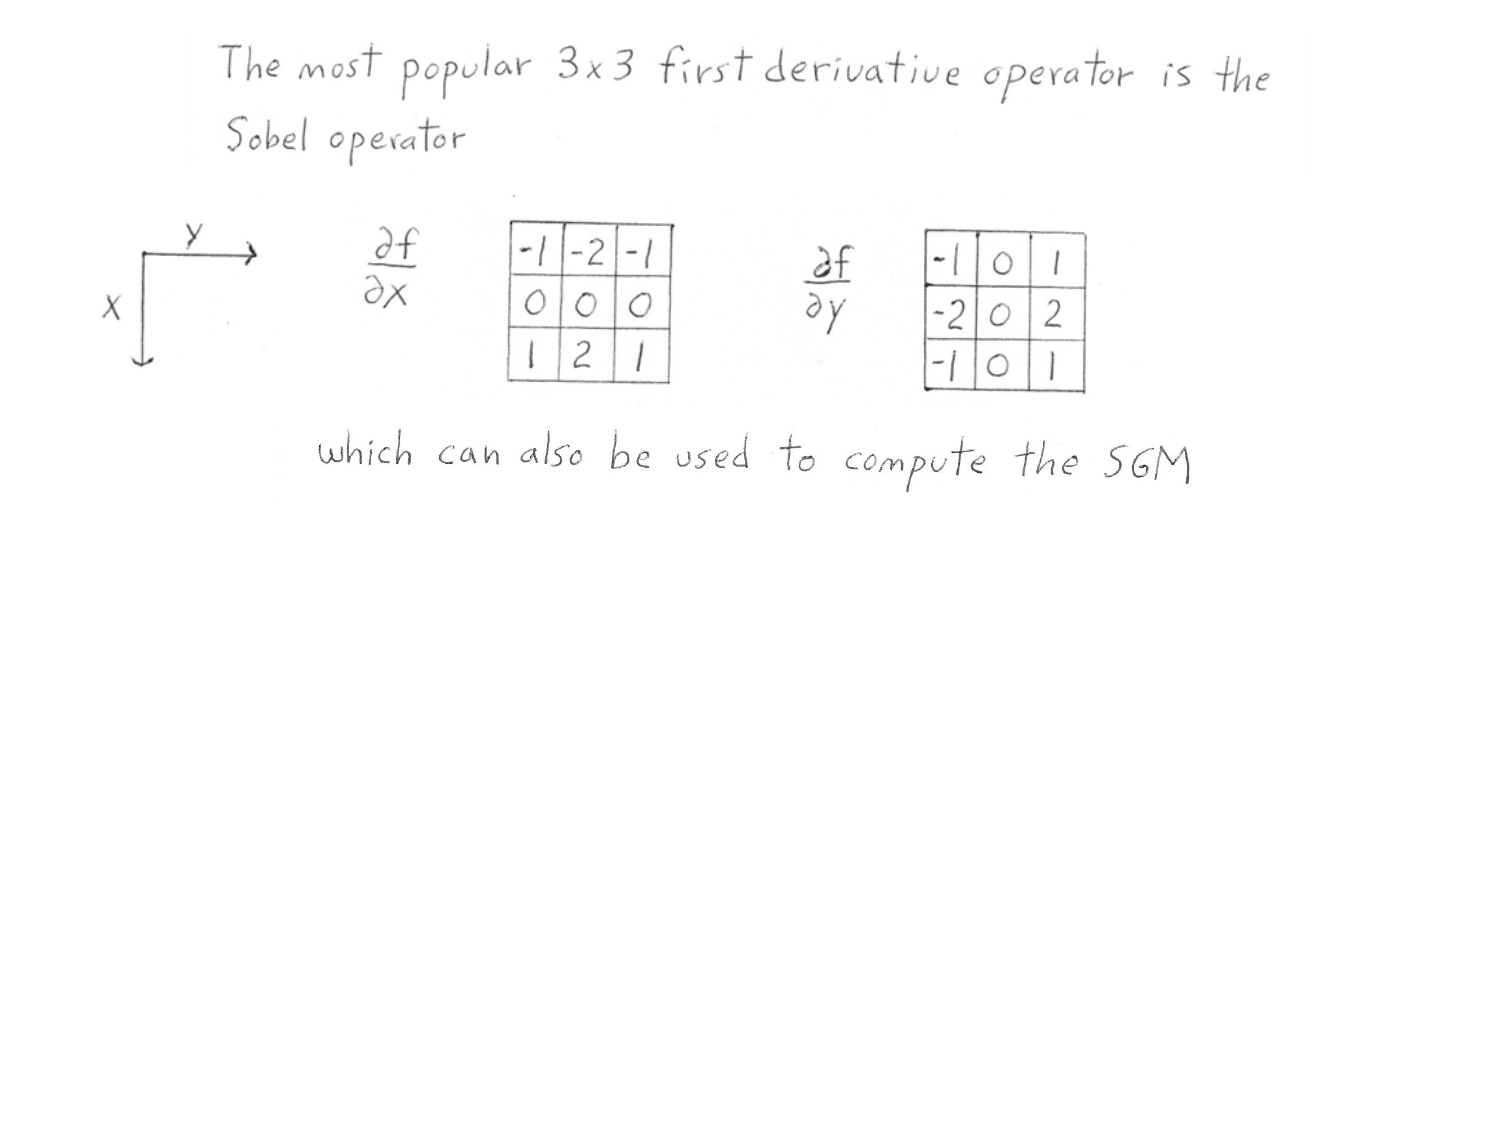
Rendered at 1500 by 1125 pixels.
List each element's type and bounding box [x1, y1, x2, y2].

picture [344, 194, 1142, 407]
picture [89, 194, 288, 384]
picture [188, 29, 1311, 173]
picture [278, 419, 1222, 510]
